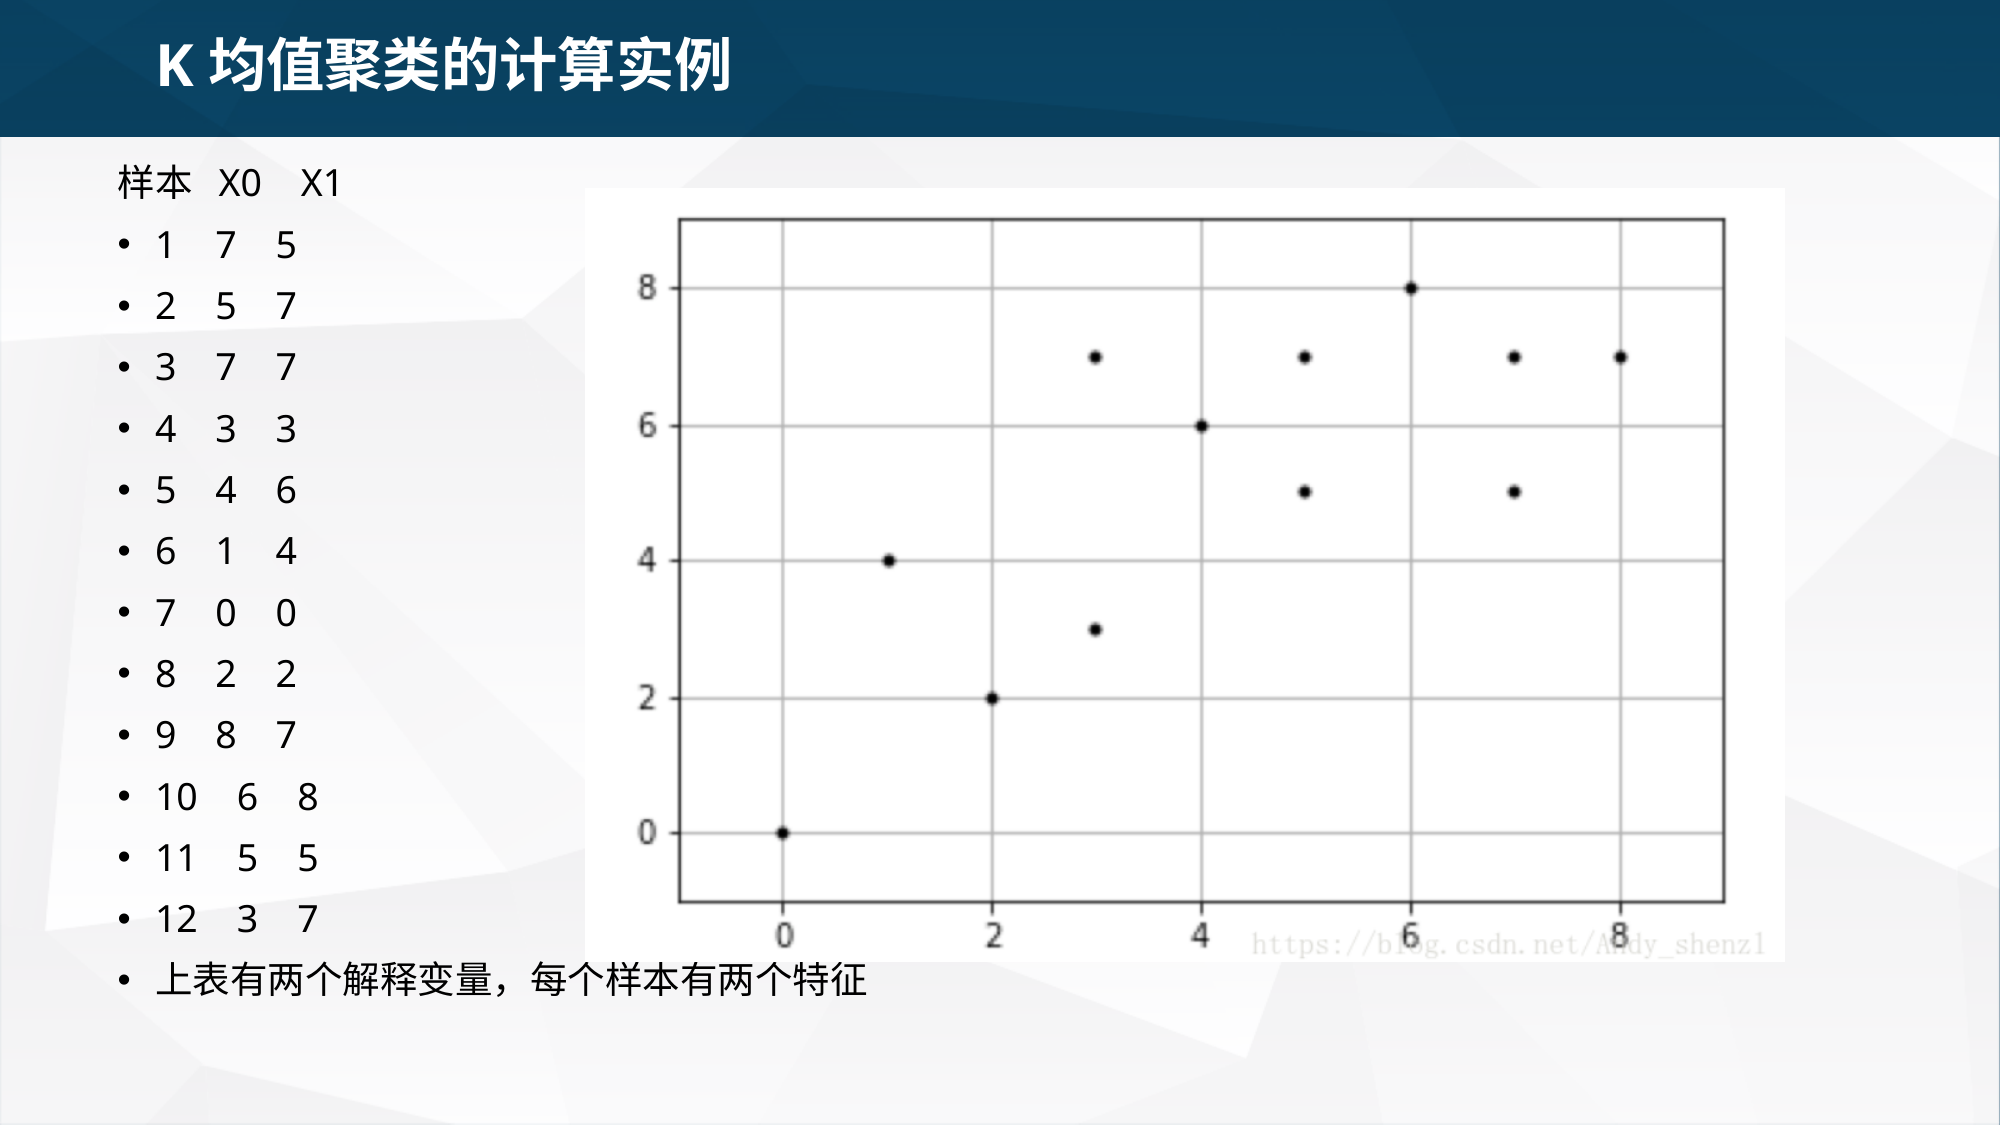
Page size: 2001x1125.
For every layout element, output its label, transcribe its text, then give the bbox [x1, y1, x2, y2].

picture [0, 0, 2000, 1125]
list 样本 X0 X1 1 7 5 2 5 7 3 7 7 4 3 3 5 4 6 6 1 4 7 0 0 8 2 2 9 8 7 10 6 8 11 5 5 12 3 7 上表有两个解释变量，每个样本有两个特征 [102, 157, 1876, 914]
text_box K均值聚类的计算实例 [140, 28, 1309, 102]
